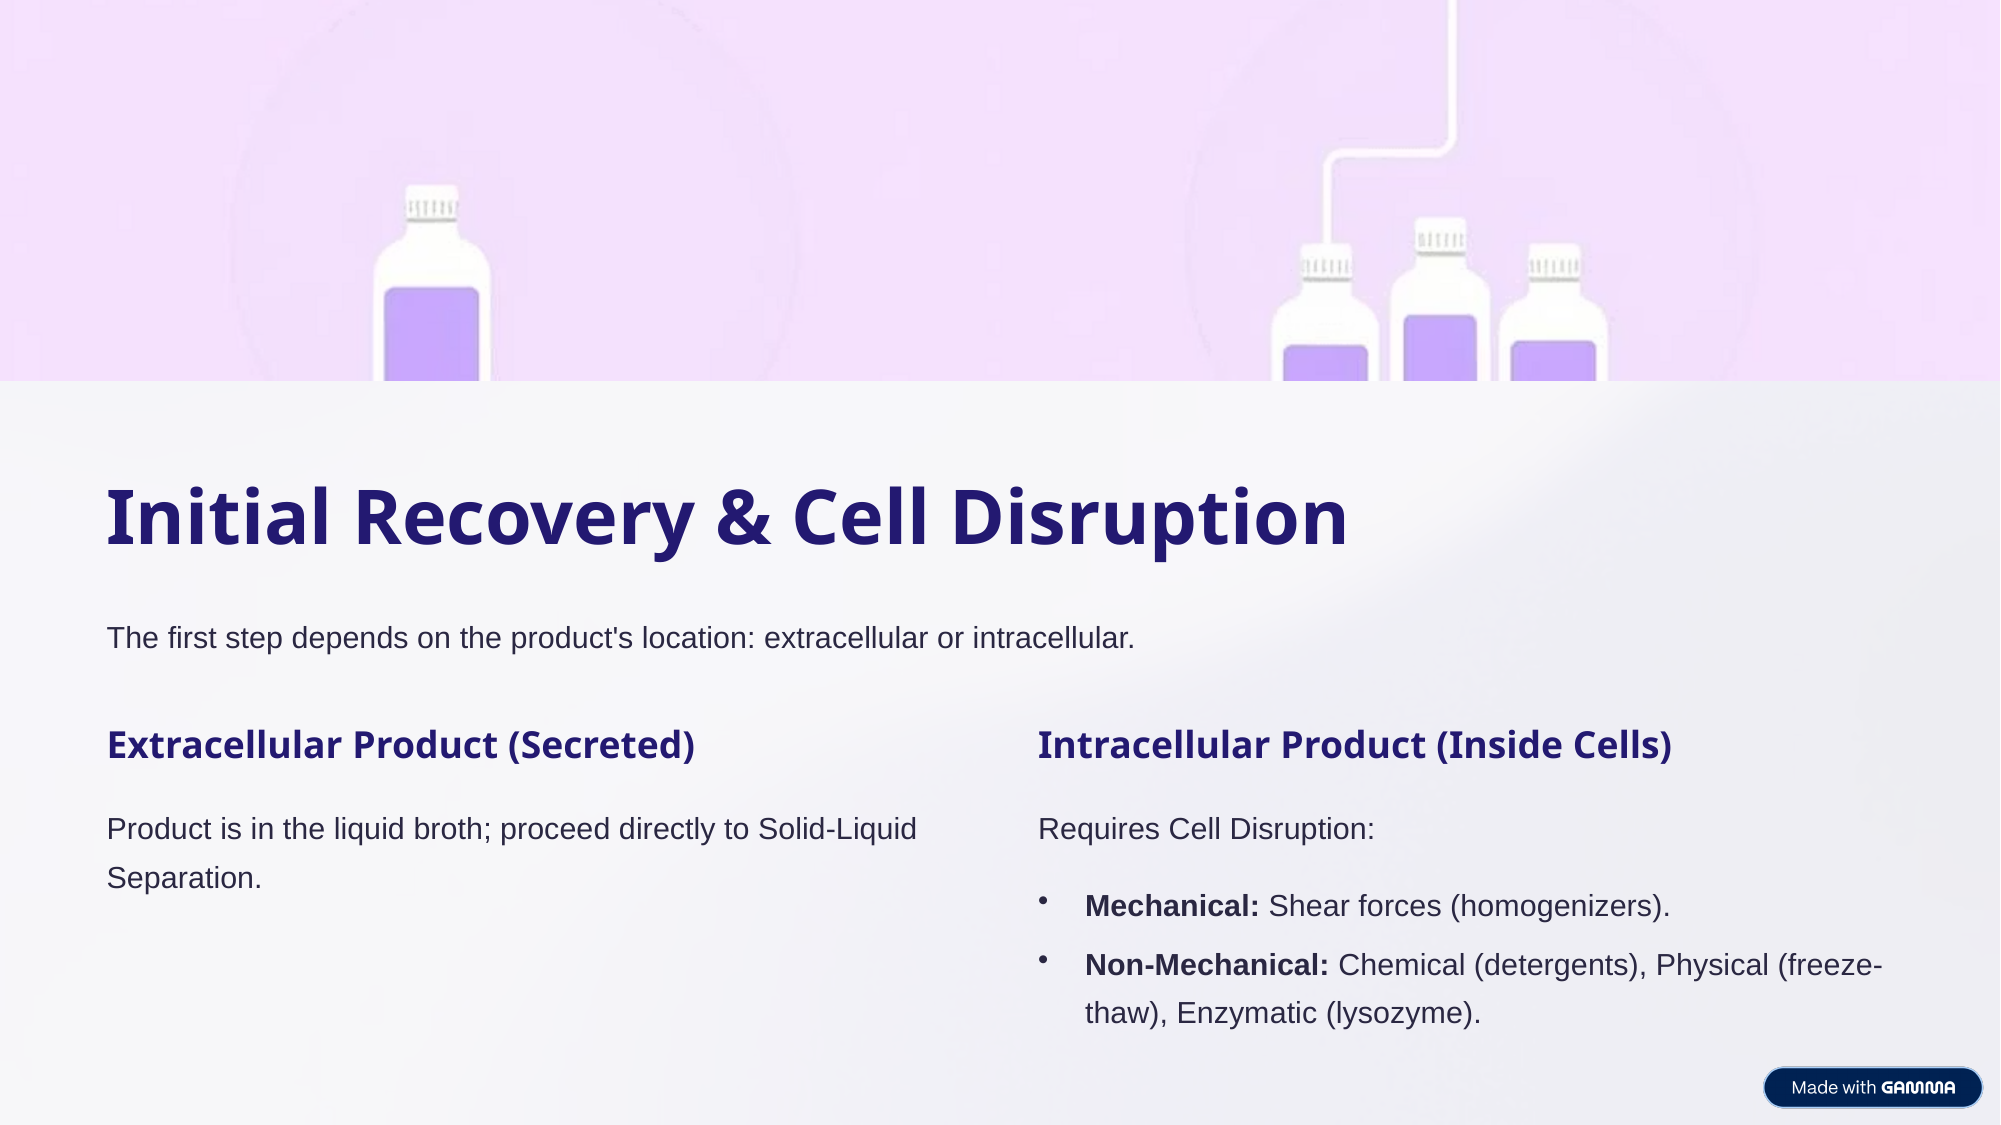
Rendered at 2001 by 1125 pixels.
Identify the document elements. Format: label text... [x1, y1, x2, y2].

text_box Non-Mechanical: Chemical (detergents), Physical (freeze-thaw), Enzymatic (lysozyme). [1038, 932, 1895, 1031]
text_box Mechanical: Shear forces (homogenizers). [1038, 873, 1895, 923]
text_box Product is in the liquid broth; proceed directly to Solid-Liquid Separation. [106, 797, 963, 895]
text_box Intracellular Product (Inside Cells) [1038, 719, 1638, 767]
text_box Requires Cell Disruption: [1038, 797, 1895, 846]
text_box Initial Recovery & Cell Disruption [106, 464, 1263, 560]
picture [1755, 1059, 1991, 1116]
text_box Extracellular Product (Secreted) [106, 719, 676, 767]
picture [0, 0, 2000, 381]
text_box The first step depends on the product's location: extracellular or intracellular. [106, 605, 1894, 655]
